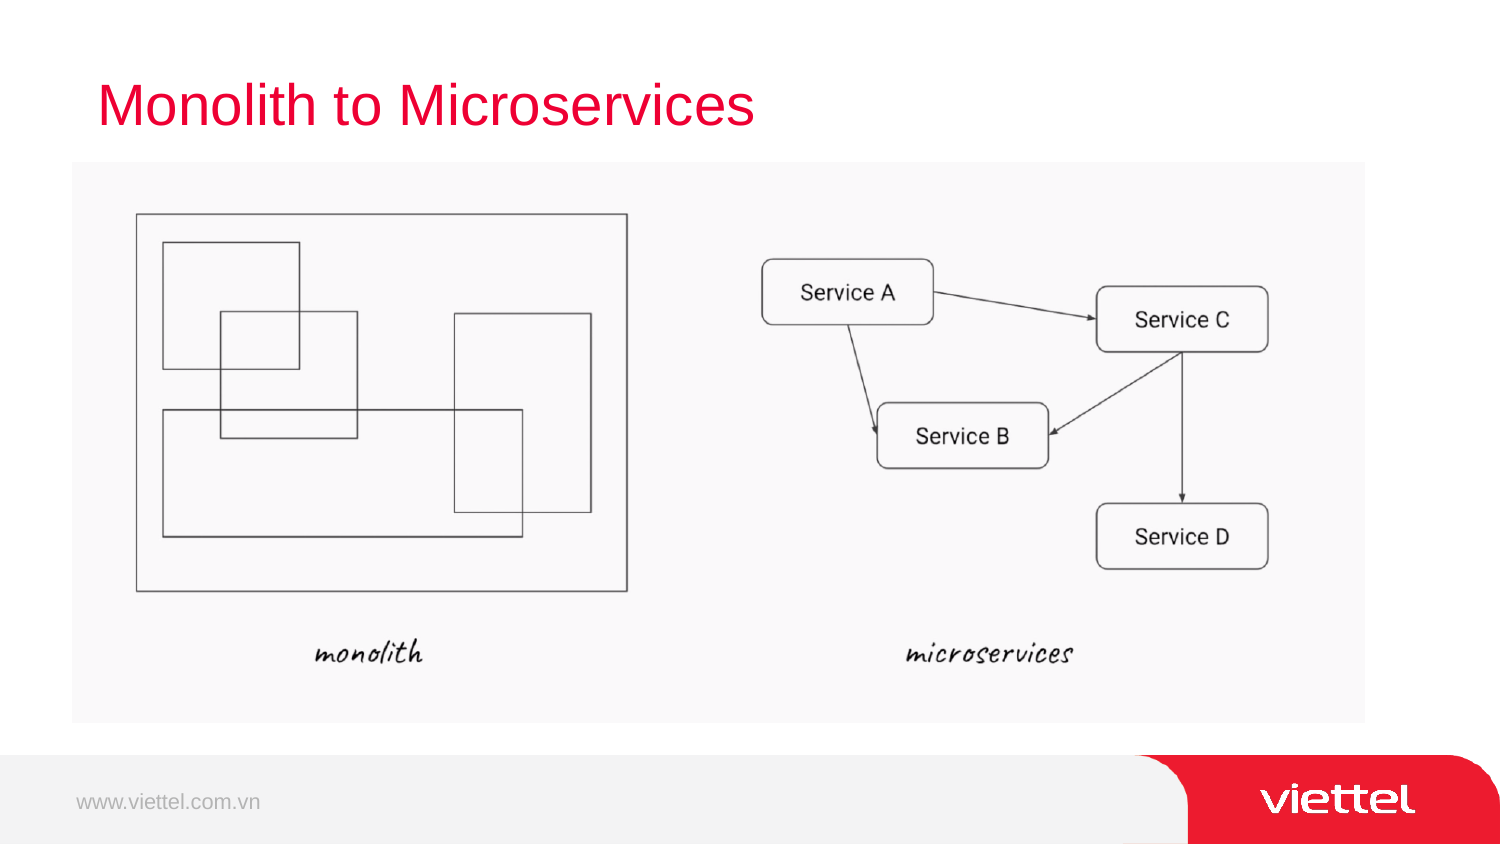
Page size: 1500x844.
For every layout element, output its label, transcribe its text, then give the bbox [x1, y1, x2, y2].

text_box Monolith to Microservices [82, 59, 1118, 145]
picture [0, 754, 1500, 844]
picture [72, 162, 1365, 723]
